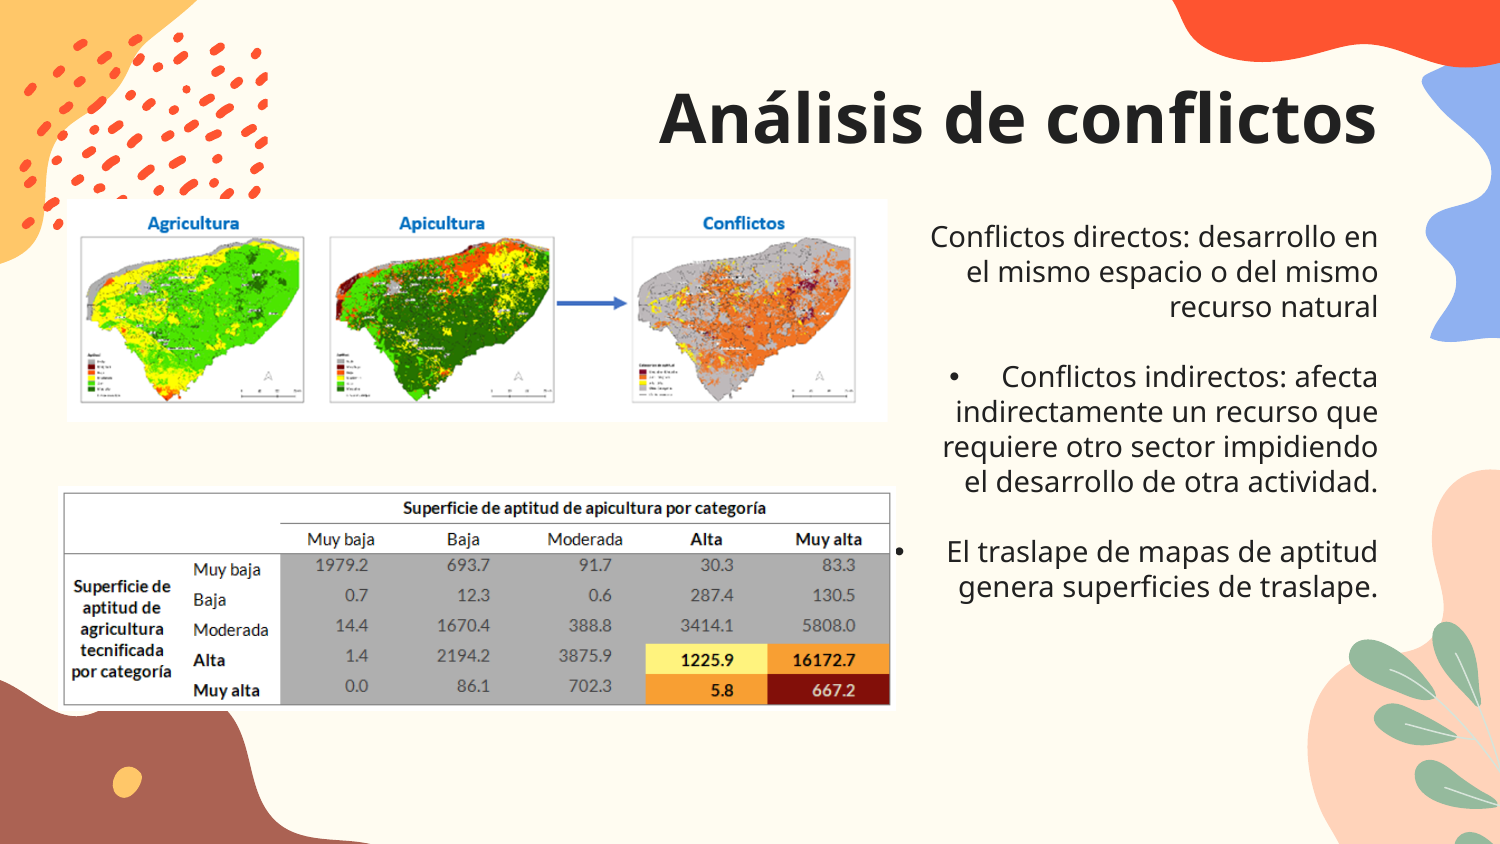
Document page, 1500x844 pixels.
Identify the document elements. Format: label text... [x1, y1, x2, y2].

picture [58, 486, 896, 711]
picture [66, 199, 888, 423]
title Análisis de conflictos [381, 74, 1394, 203]
subtitle Conflictos directos: desarrollo en el mismo espacio o del mismo recurso natural Conflictos indirectos: afecta indirectamente un recurso que requiere otro sector impidiendo el desarrollo de otra actividad. El traslape de mapas de aptitud genera superficies de traslape. [839, 203, 1394, 582]
